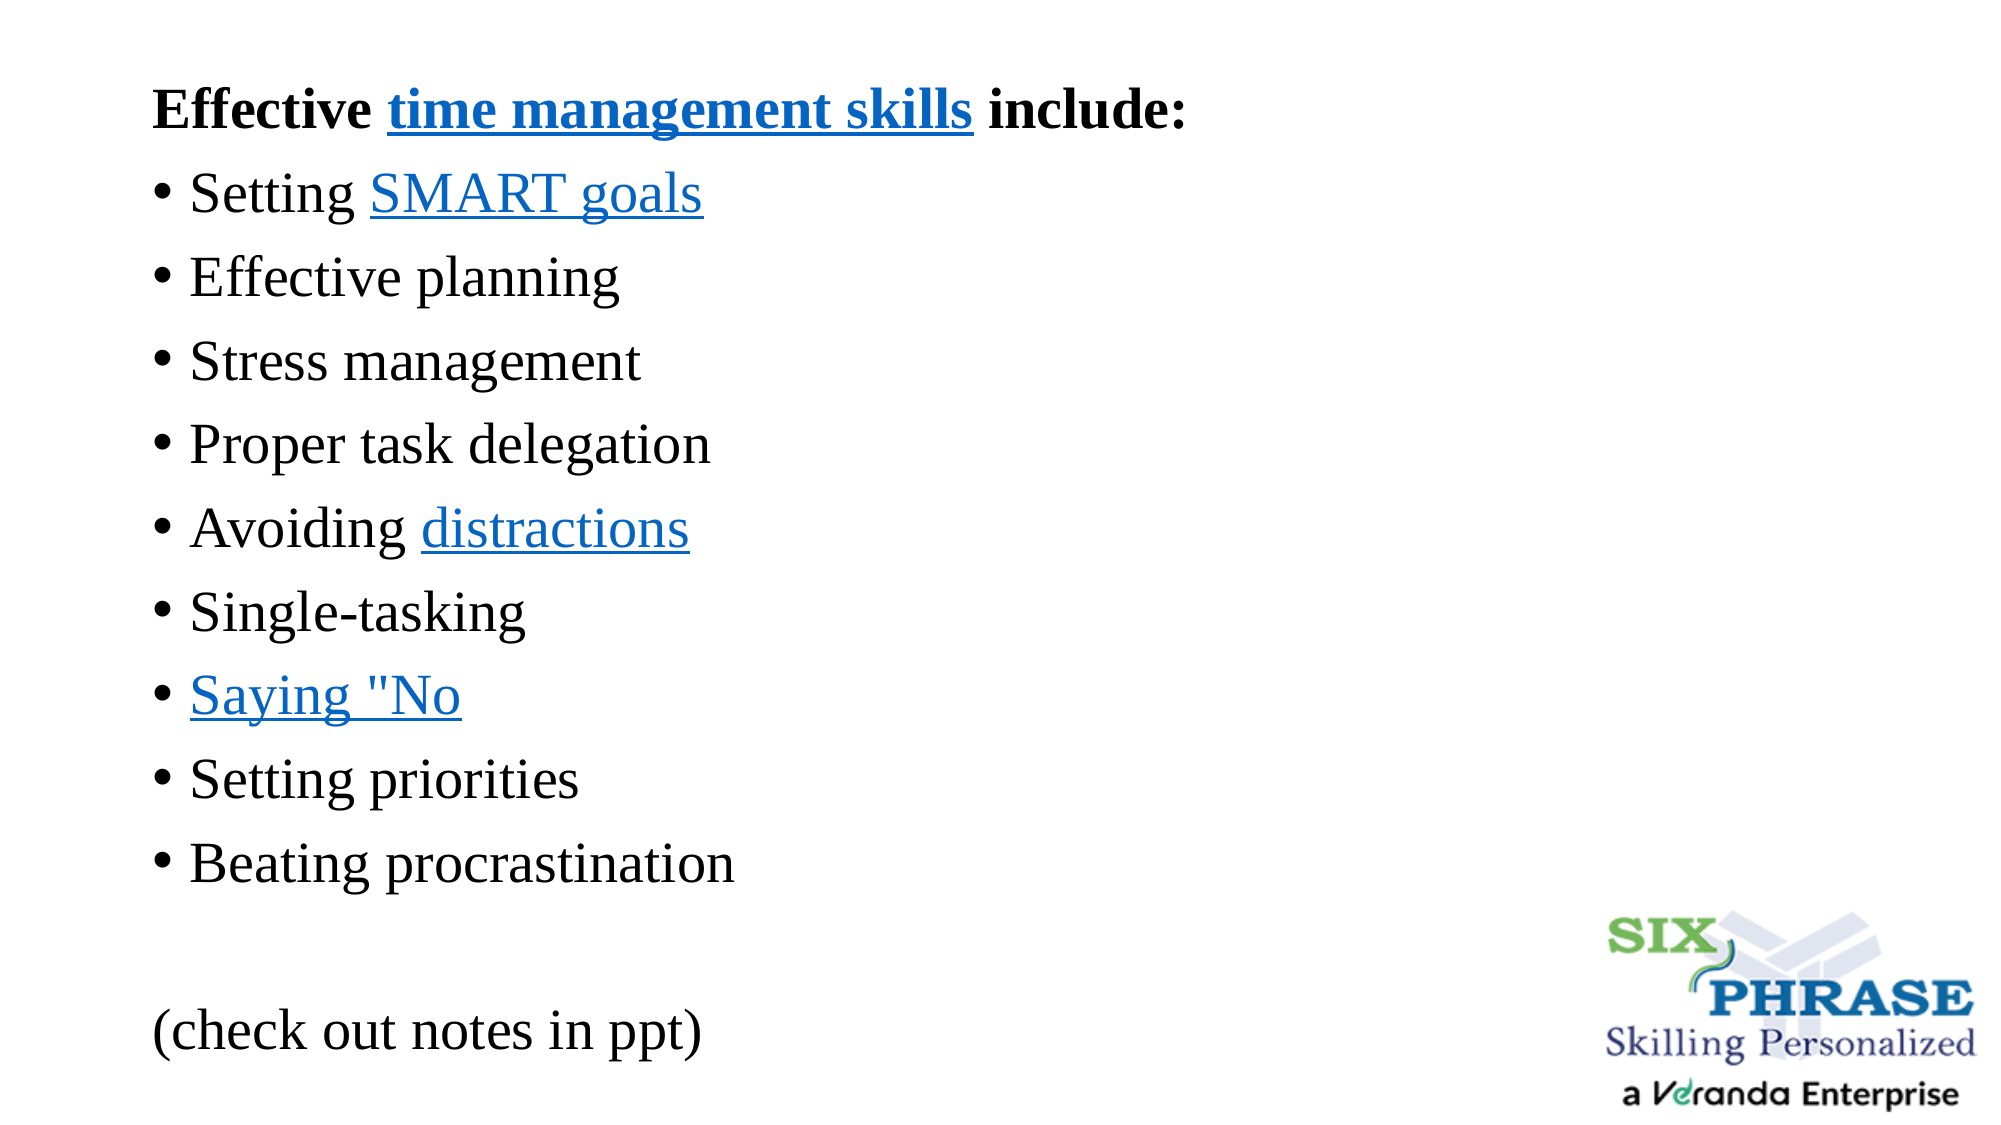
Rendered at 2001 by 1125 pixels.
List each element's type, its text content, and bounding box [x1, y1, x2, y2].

picture [1585, 894, 2000, 1125]
list Effective time management skills include: Setting SMART goals Effective planning Stress management Proper task delegation Avoiding distractions Single-tasking Saying "No Setting priorities Beating procrastination (check out notes in ppt) [137, 71, 1863, 1125]
